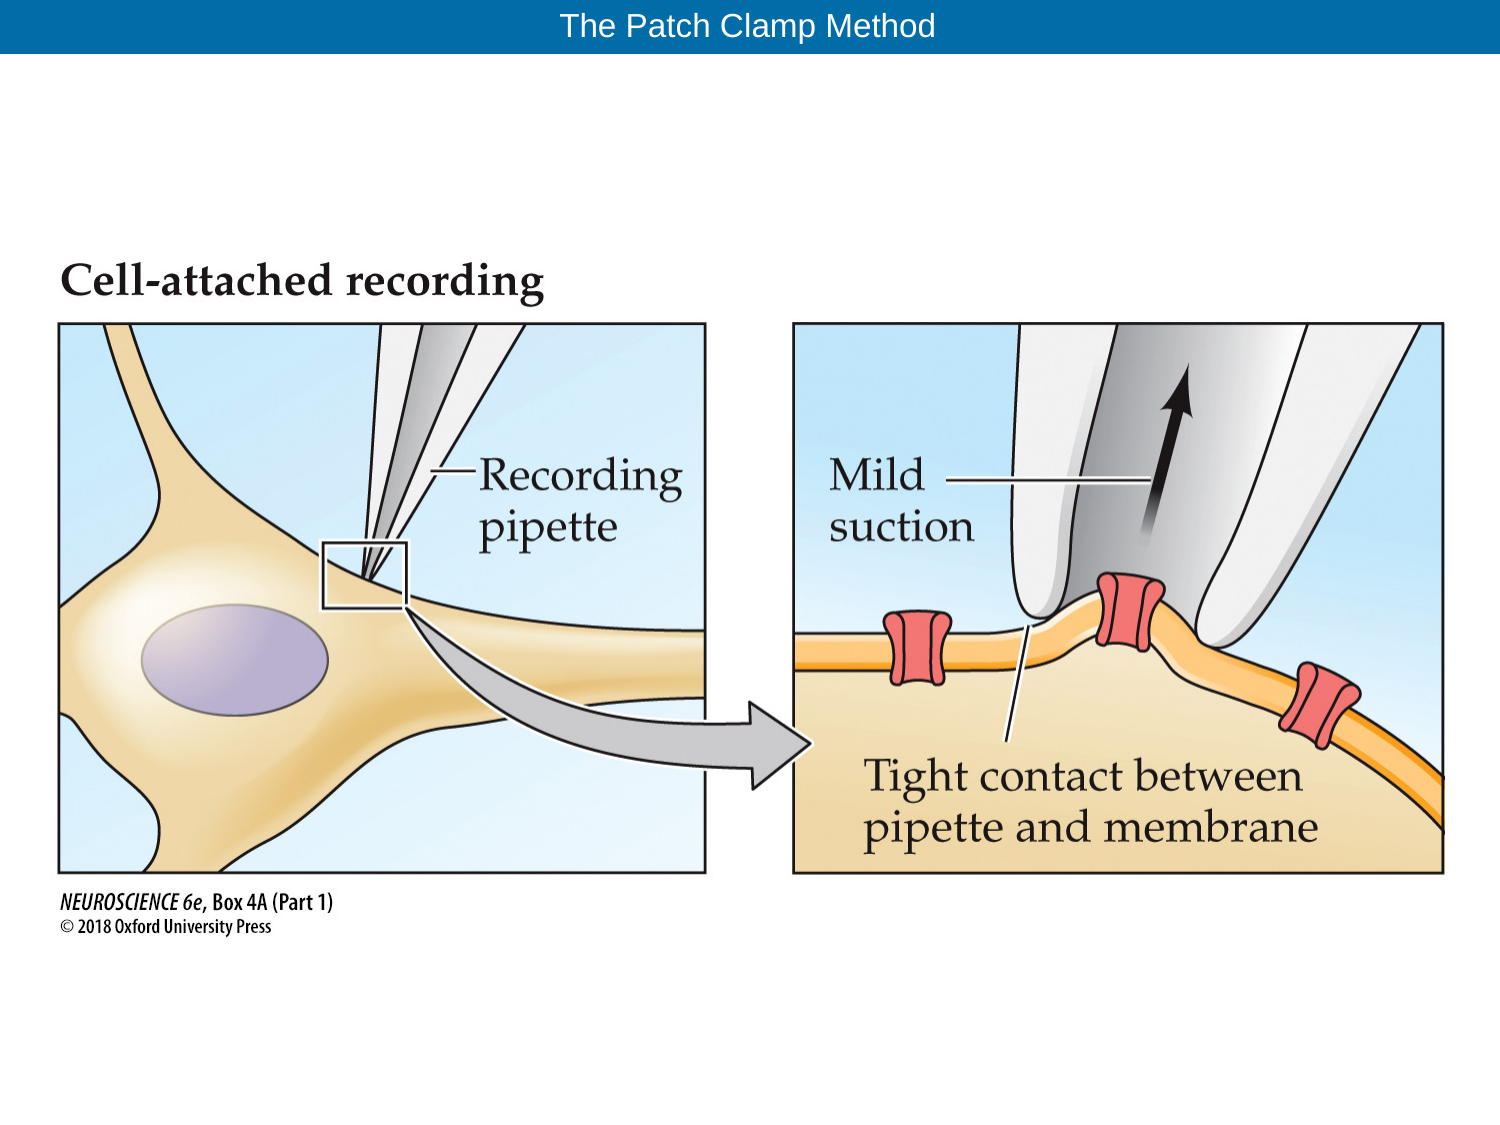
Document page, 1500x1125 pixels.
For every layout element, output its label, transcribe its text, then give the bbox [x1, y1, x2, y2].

picture [49, 246, 1451, 941]
title The Patch Clamp Method [0, 0, 1499, 55]
